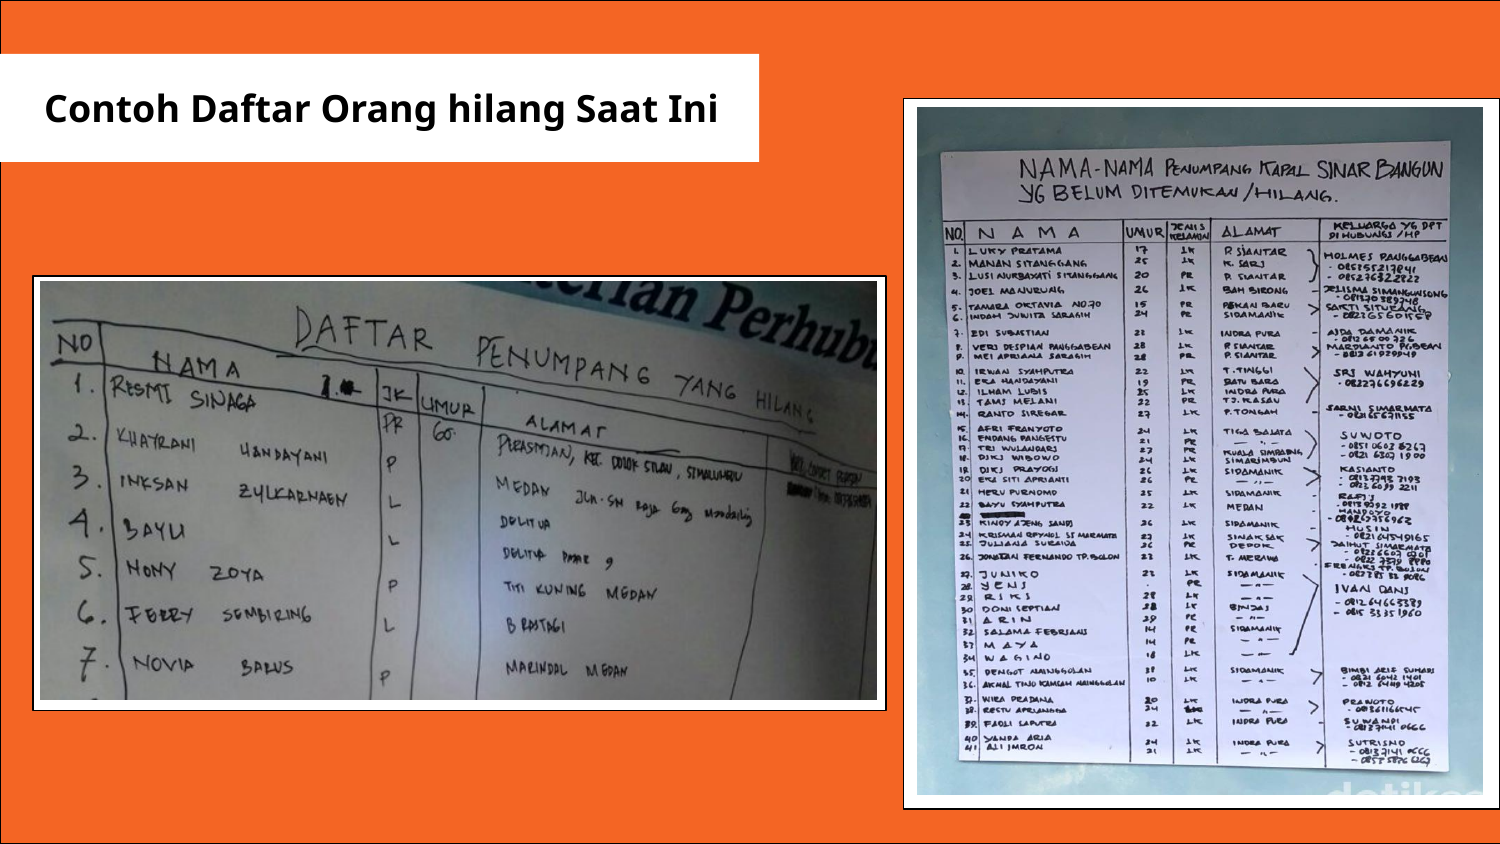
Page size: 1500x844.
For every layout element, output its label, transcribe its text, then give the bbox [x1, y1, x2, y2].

text_box Contoh Daftar Orang hilang Saat Ini [0, 53, 760, 162]
text_box [0, 0, 1500, 844]
picture [39, 280, 877, 700]
picture [916, 107, 1484, 795]
text_box [32, 276, 887, 711]
text_box [903, 98, 1500, 809]
